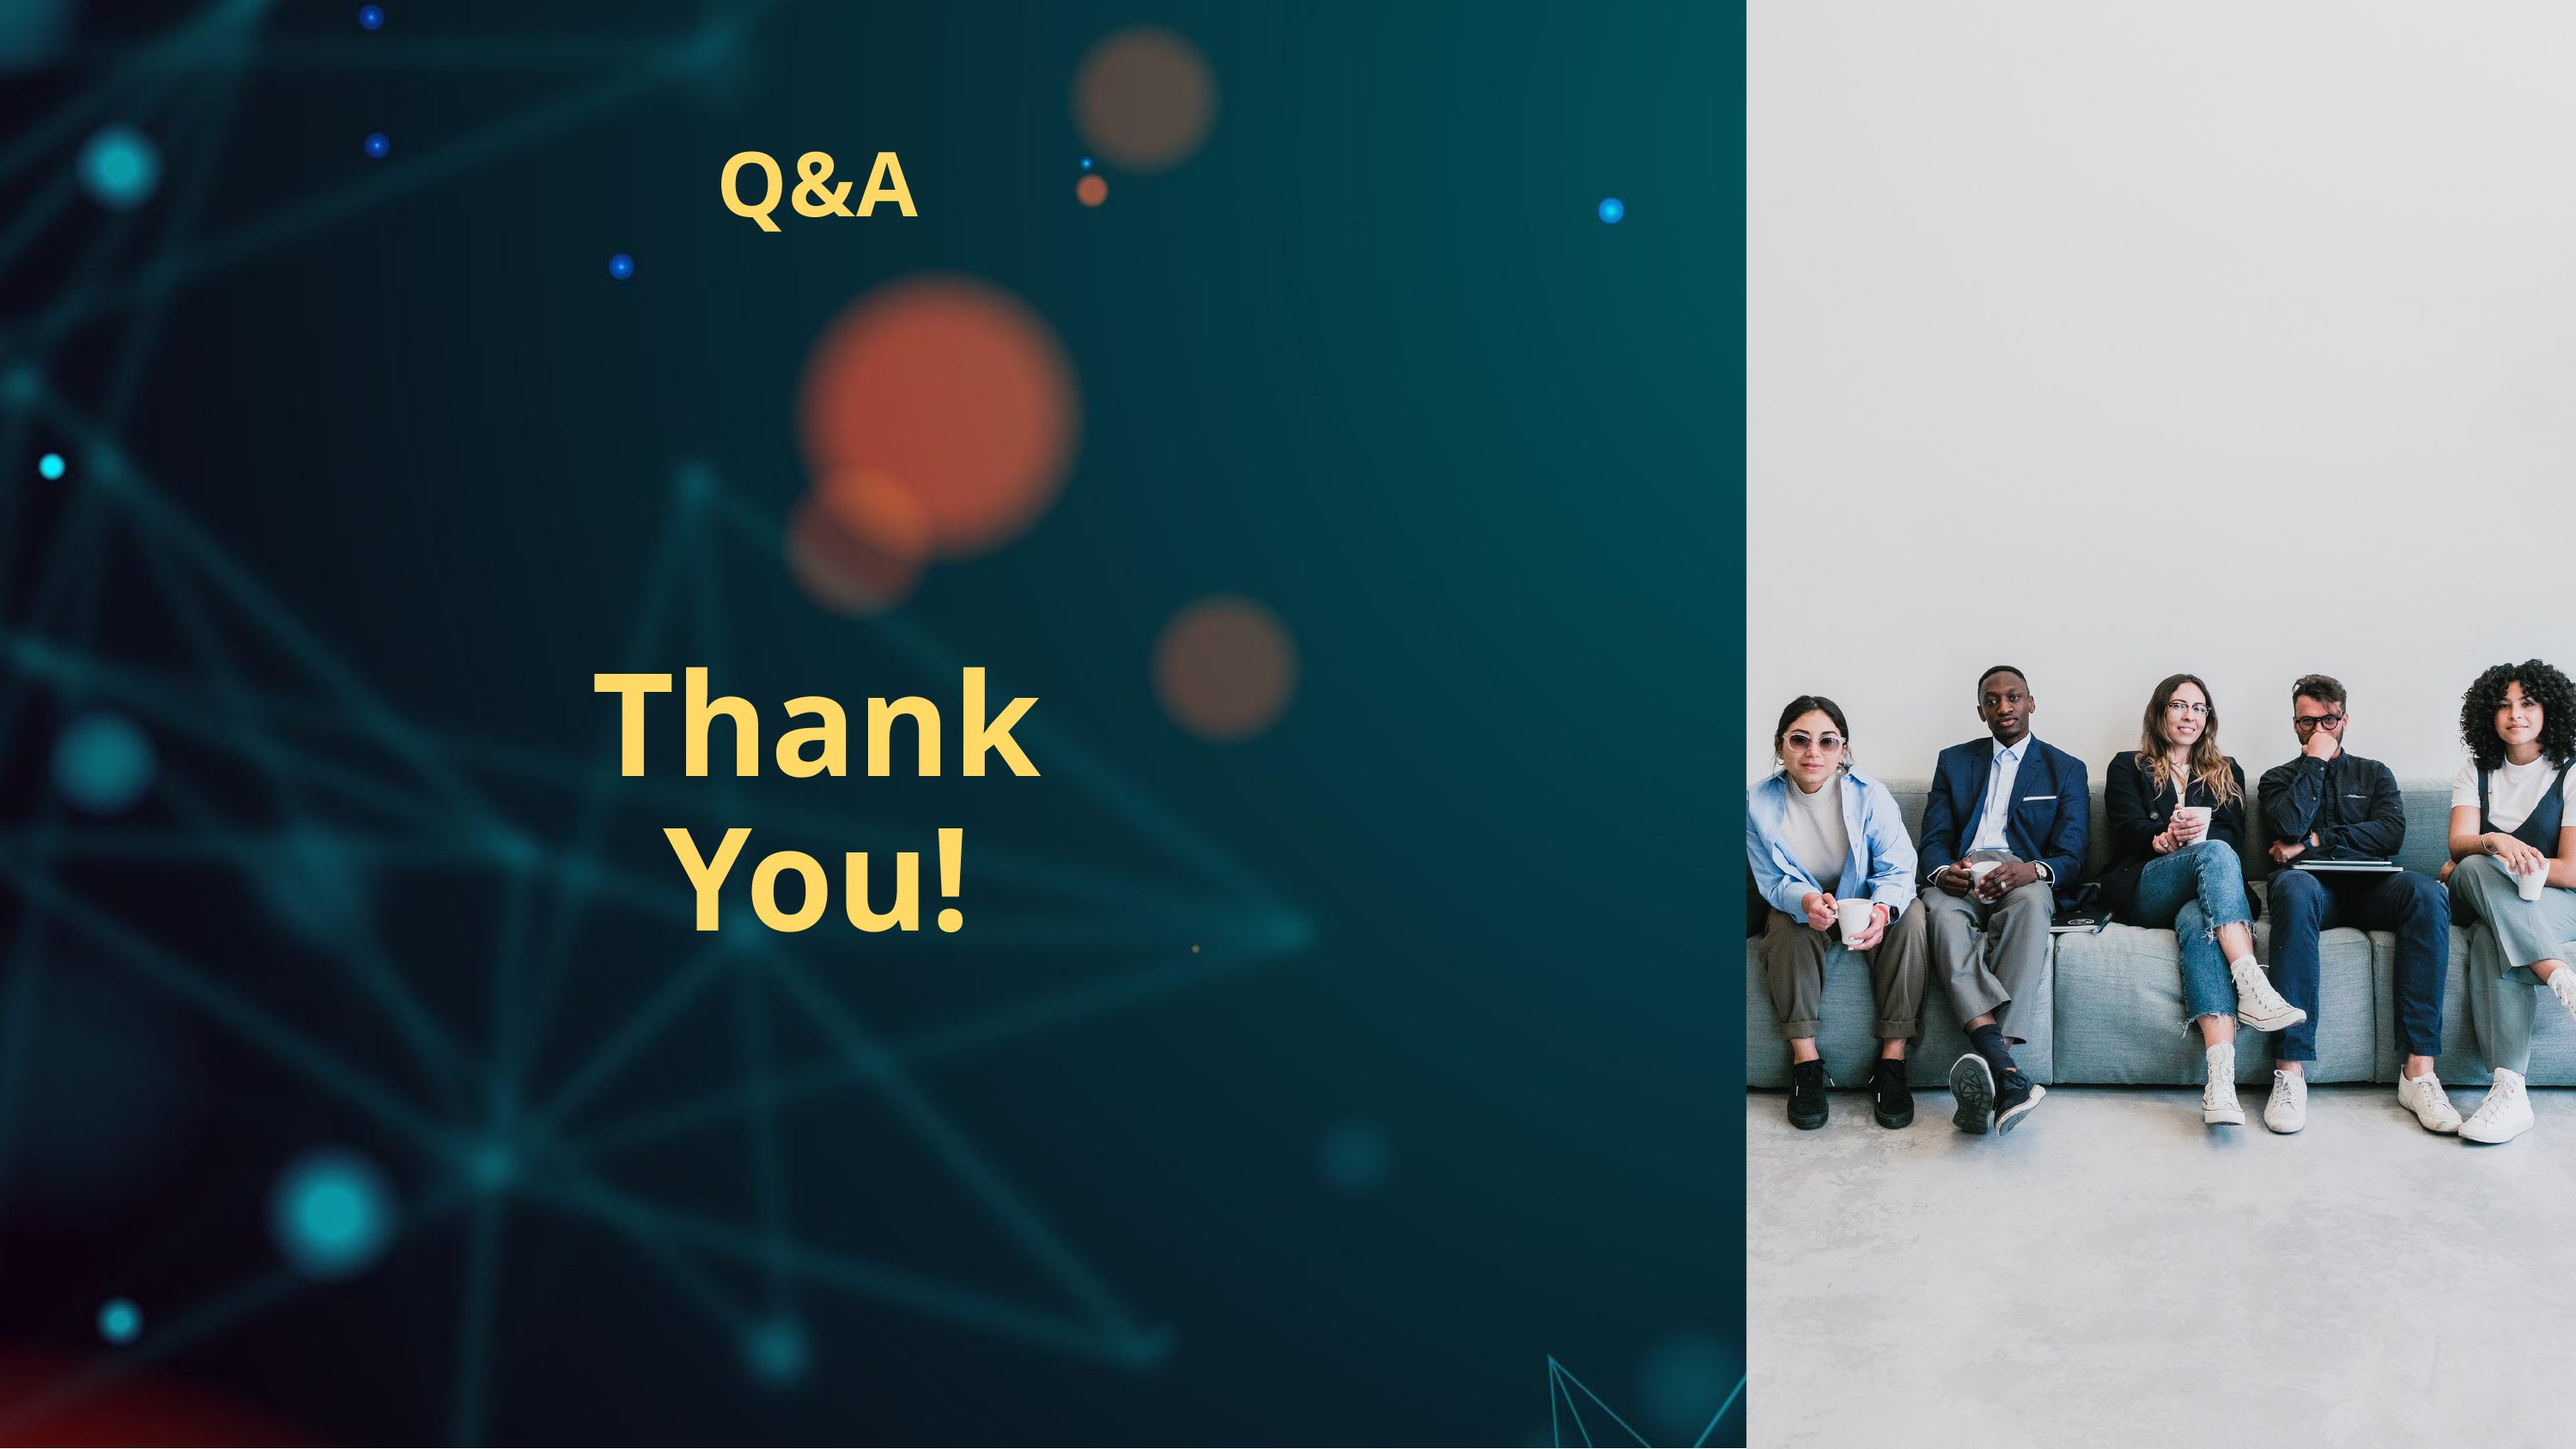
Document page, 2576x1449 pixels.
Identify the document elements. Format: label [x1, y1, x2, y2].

text_box [0, 0, 2576, 1448]
